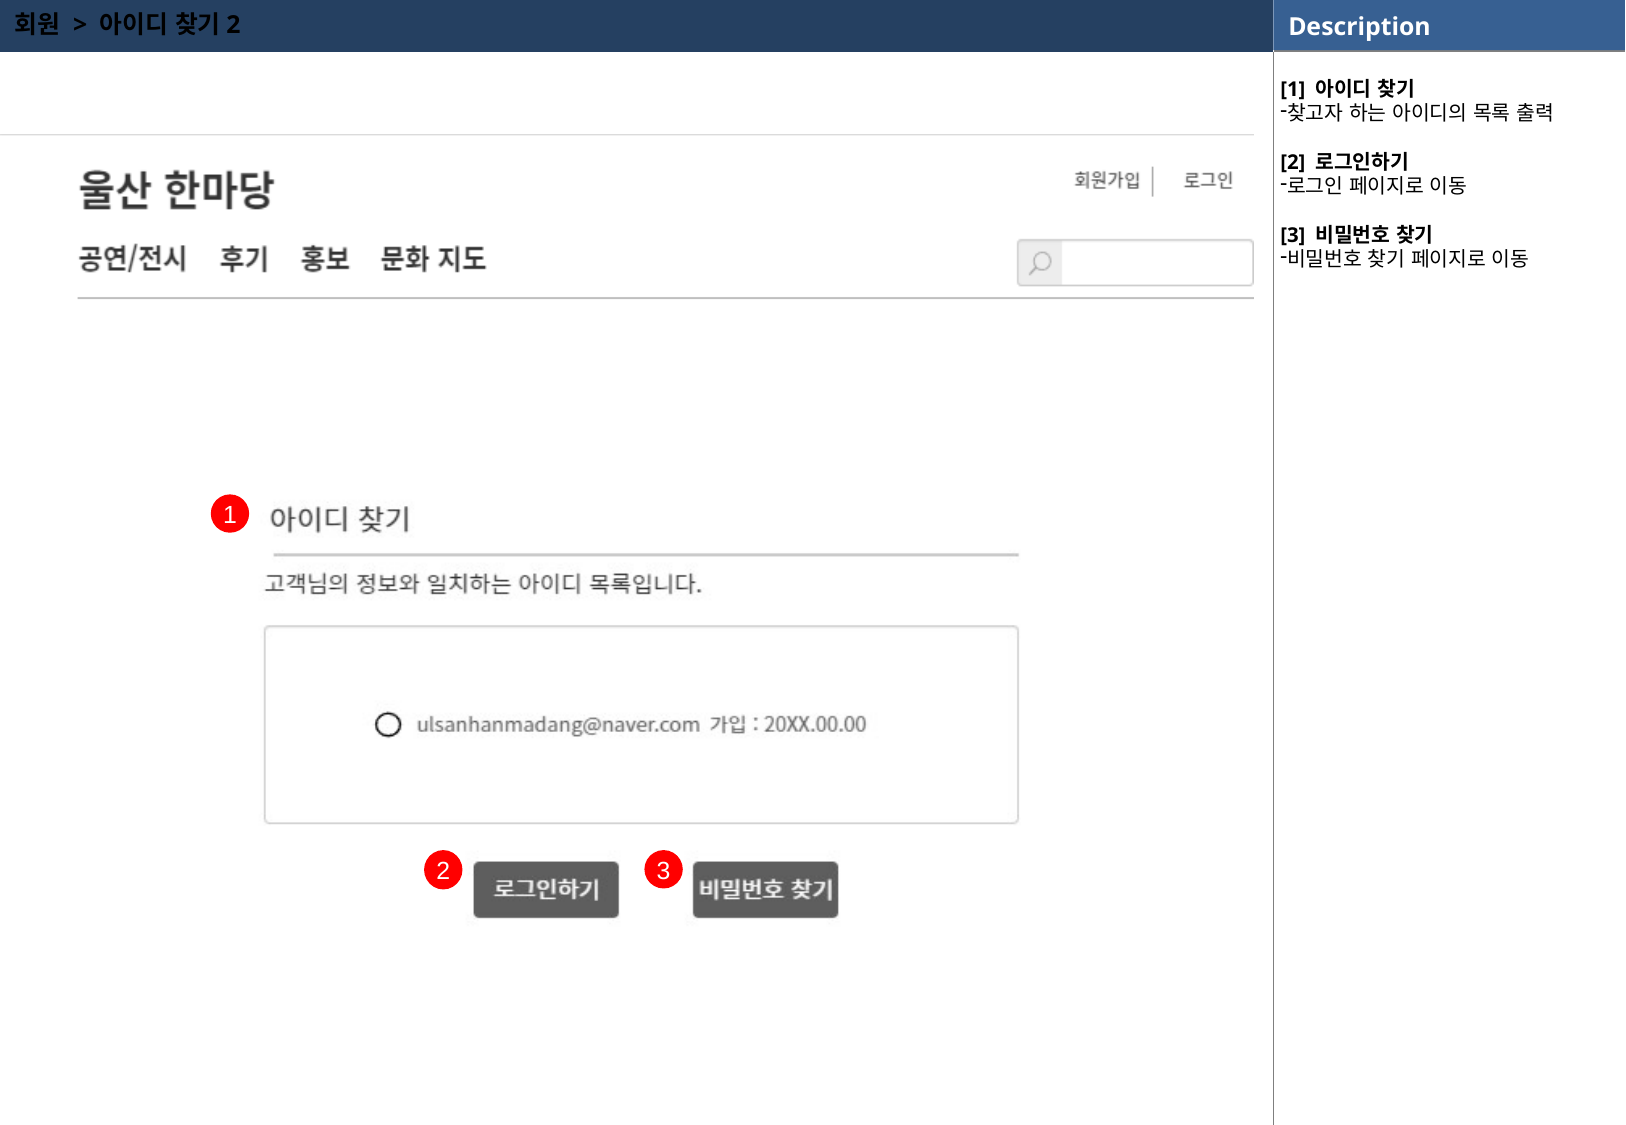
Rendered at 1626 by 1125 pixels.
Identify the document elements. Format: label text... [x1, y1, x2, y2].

list 회원 > 아이디 찾기2 [0, 0, 1238, 52]
text_box [1] 아이디 찾기 찾고자 하는 아이디의 목록 출력 [2] 로그인하기 로그인 페이지로 이동 [3] 비밀번호 찾기 비밀번호 찾기 페이지로 이동 [1273, 51, 1625, 1124]
picture [0, 134, 1256, 1009]
